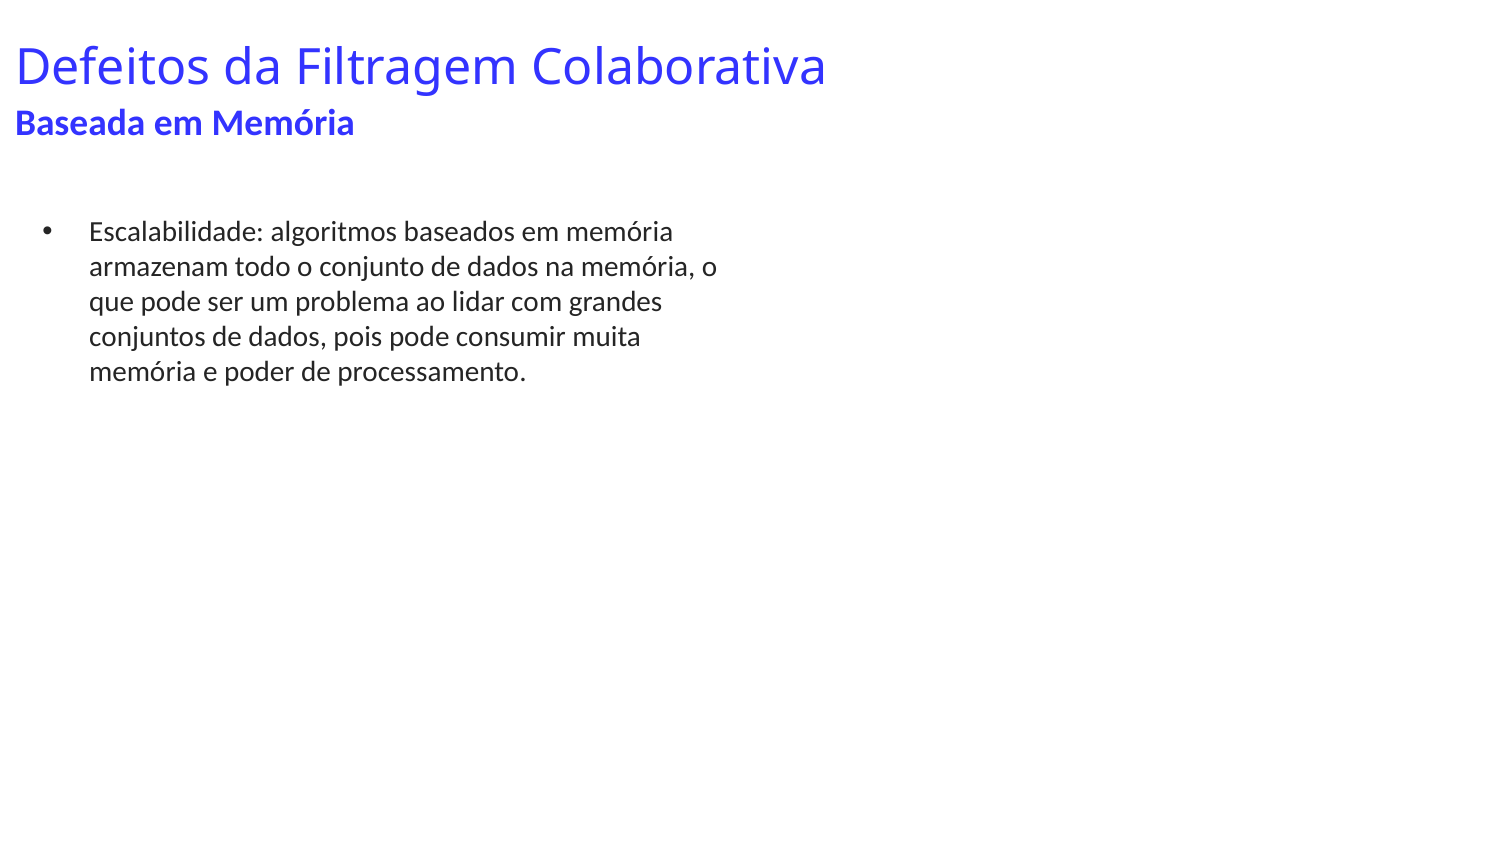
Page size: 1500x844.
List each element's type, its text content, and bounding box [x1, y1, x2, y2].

text_box Escalabilidade: algoritmos baseados em memória armazenam todo o conjunto de dados na memória, o que pode ser um problema ao lidar com grandes conjuntos de dados, pois pode consumir muita memória e poder de processamento. [27, 205, 750, 430]
list Baseada em Memória [0, 50, 635, 152]
title Defeitos da Filtragem Colaborativa [0, 0, 1277, 138]
